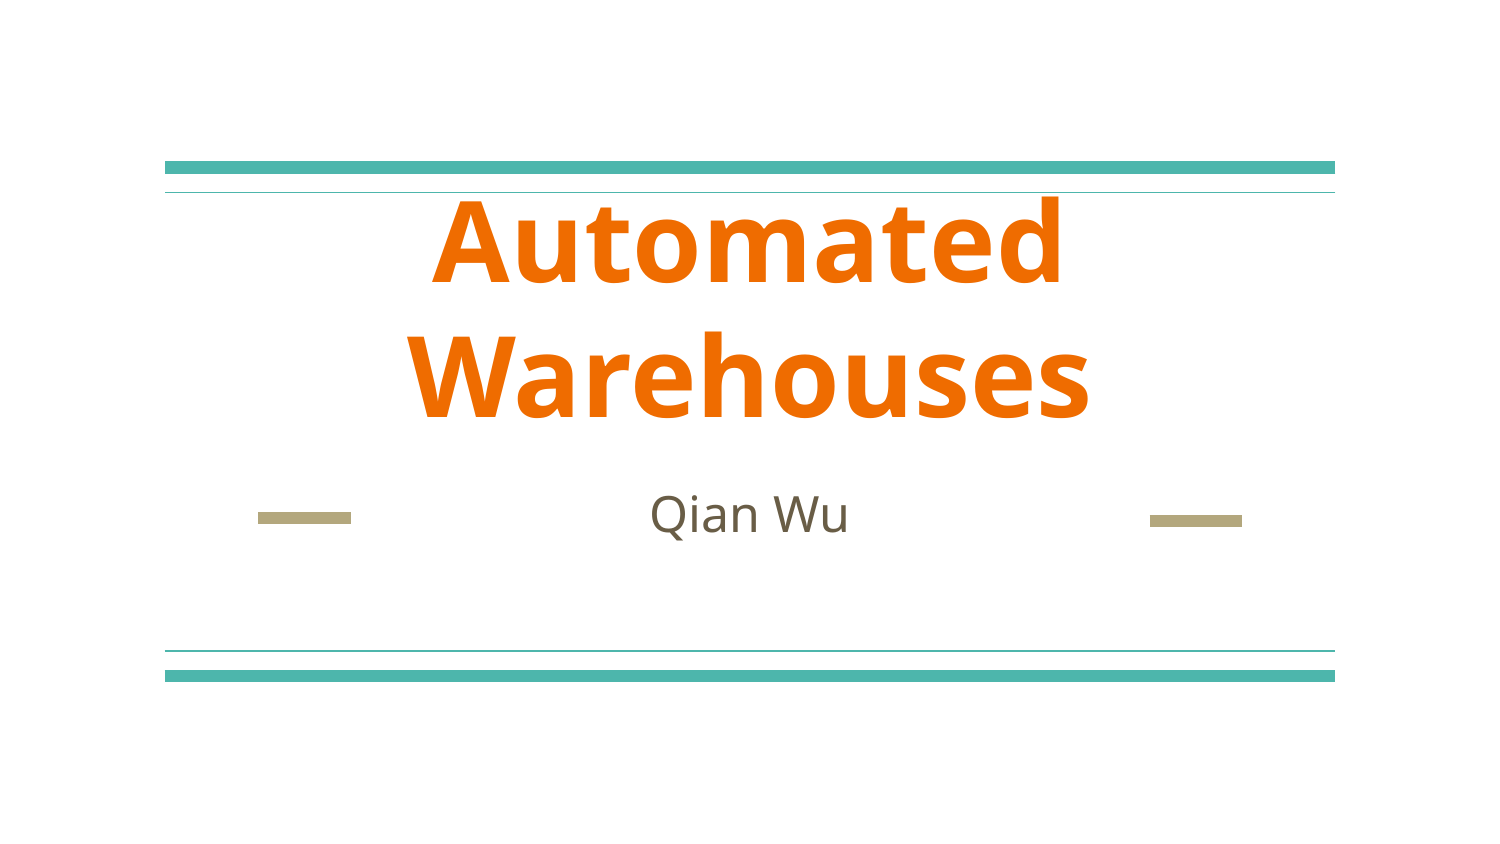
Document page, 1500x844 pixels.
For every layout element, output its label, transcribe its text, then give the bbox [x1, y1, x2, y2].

title Automated Warehouses [164, 287, 1336, 456]
subtitle Qian Wu [350, 467, 1150, 598]
